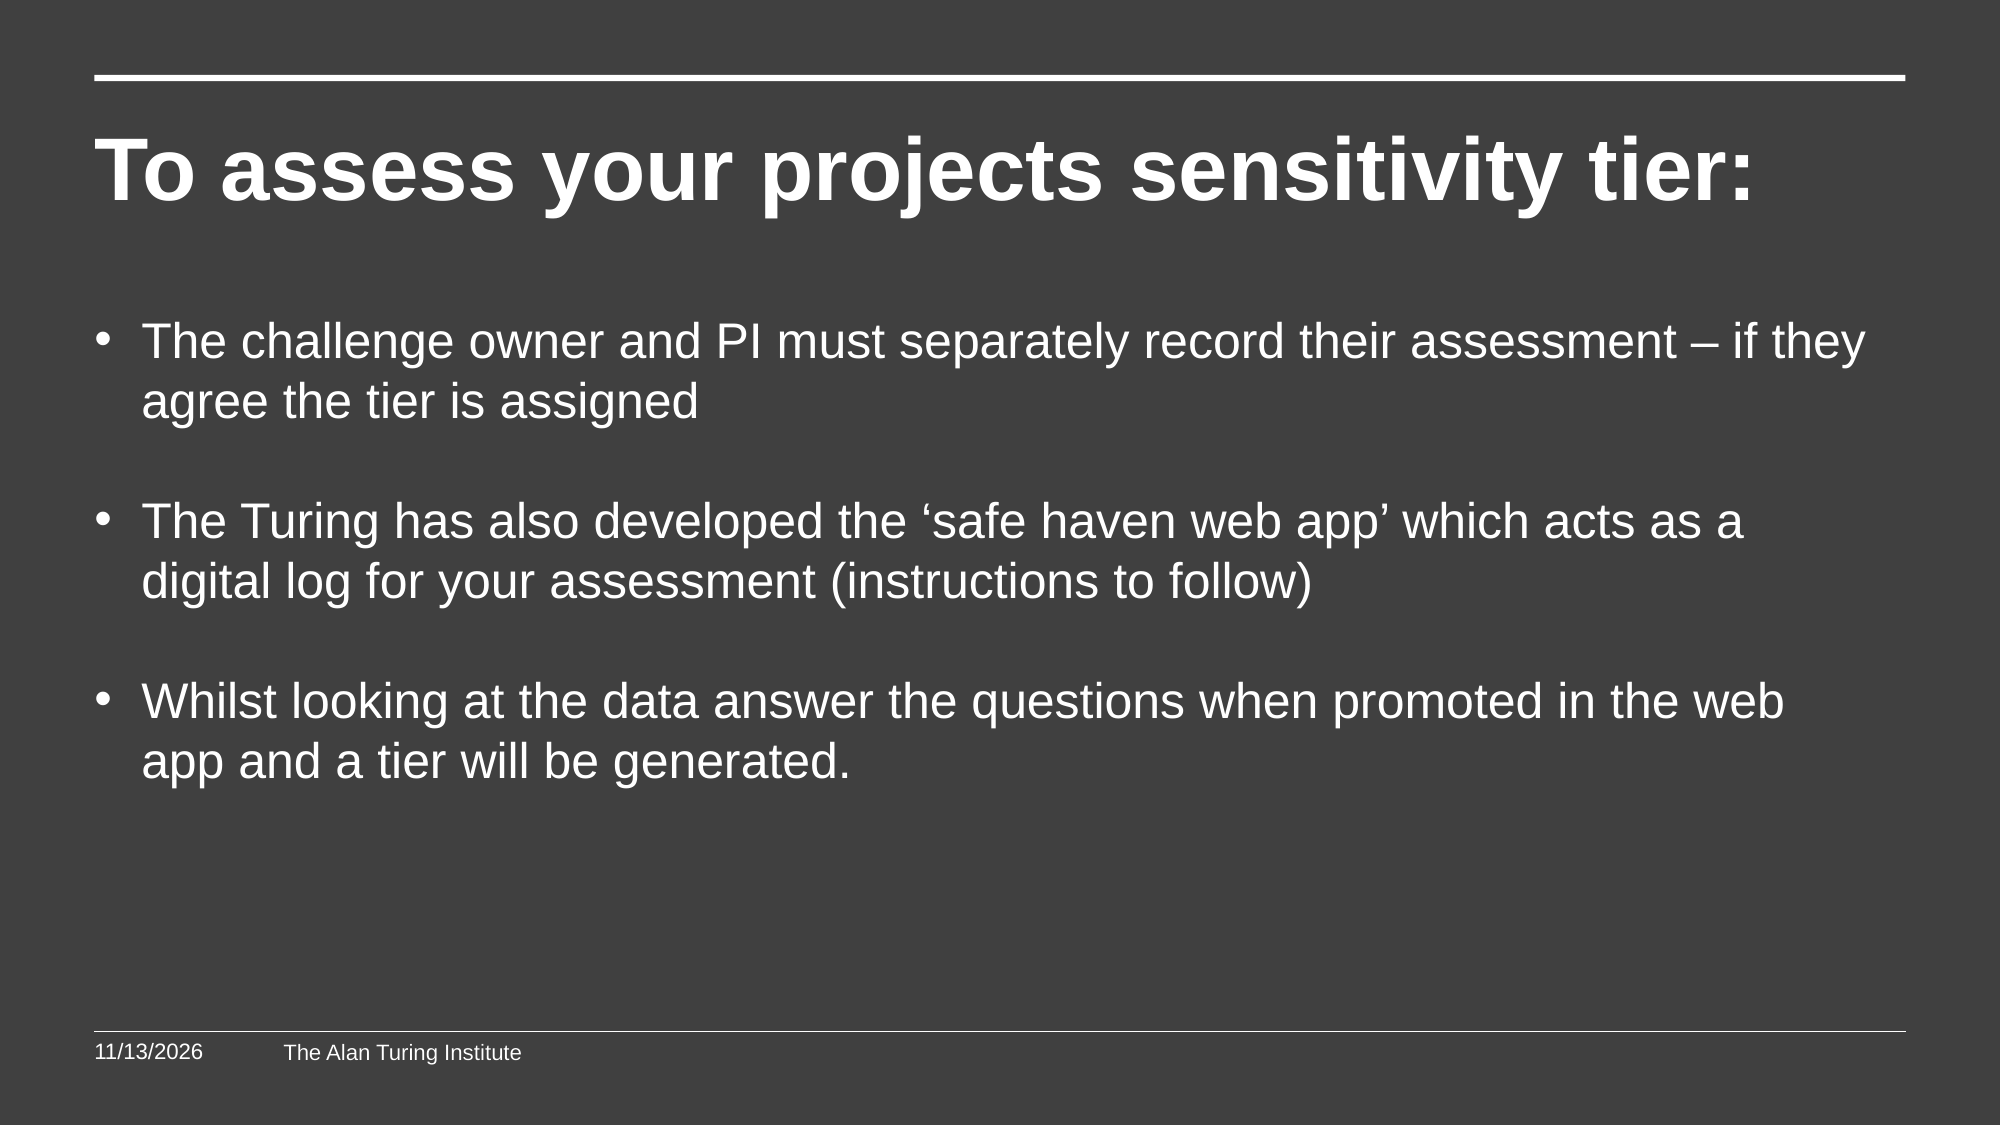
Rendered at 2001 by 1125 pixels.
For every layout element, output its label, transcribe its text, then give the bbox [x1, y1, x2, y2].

title To assess your projects sensitivity tier: [94, 111, 1851, 237]
text_box The challenge owner and PI must separately record their assessment – if they agree the tier is assigned The Turing has also developed the ‘safe haven web app’ which acts as a digital log for your assessment (instructions to follow) Whilst looking at the data answer the questions when promoted in the web app and a tier will be generated. [94, 308, 1874, 961]
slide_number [94, 1032, 276, 1065]
